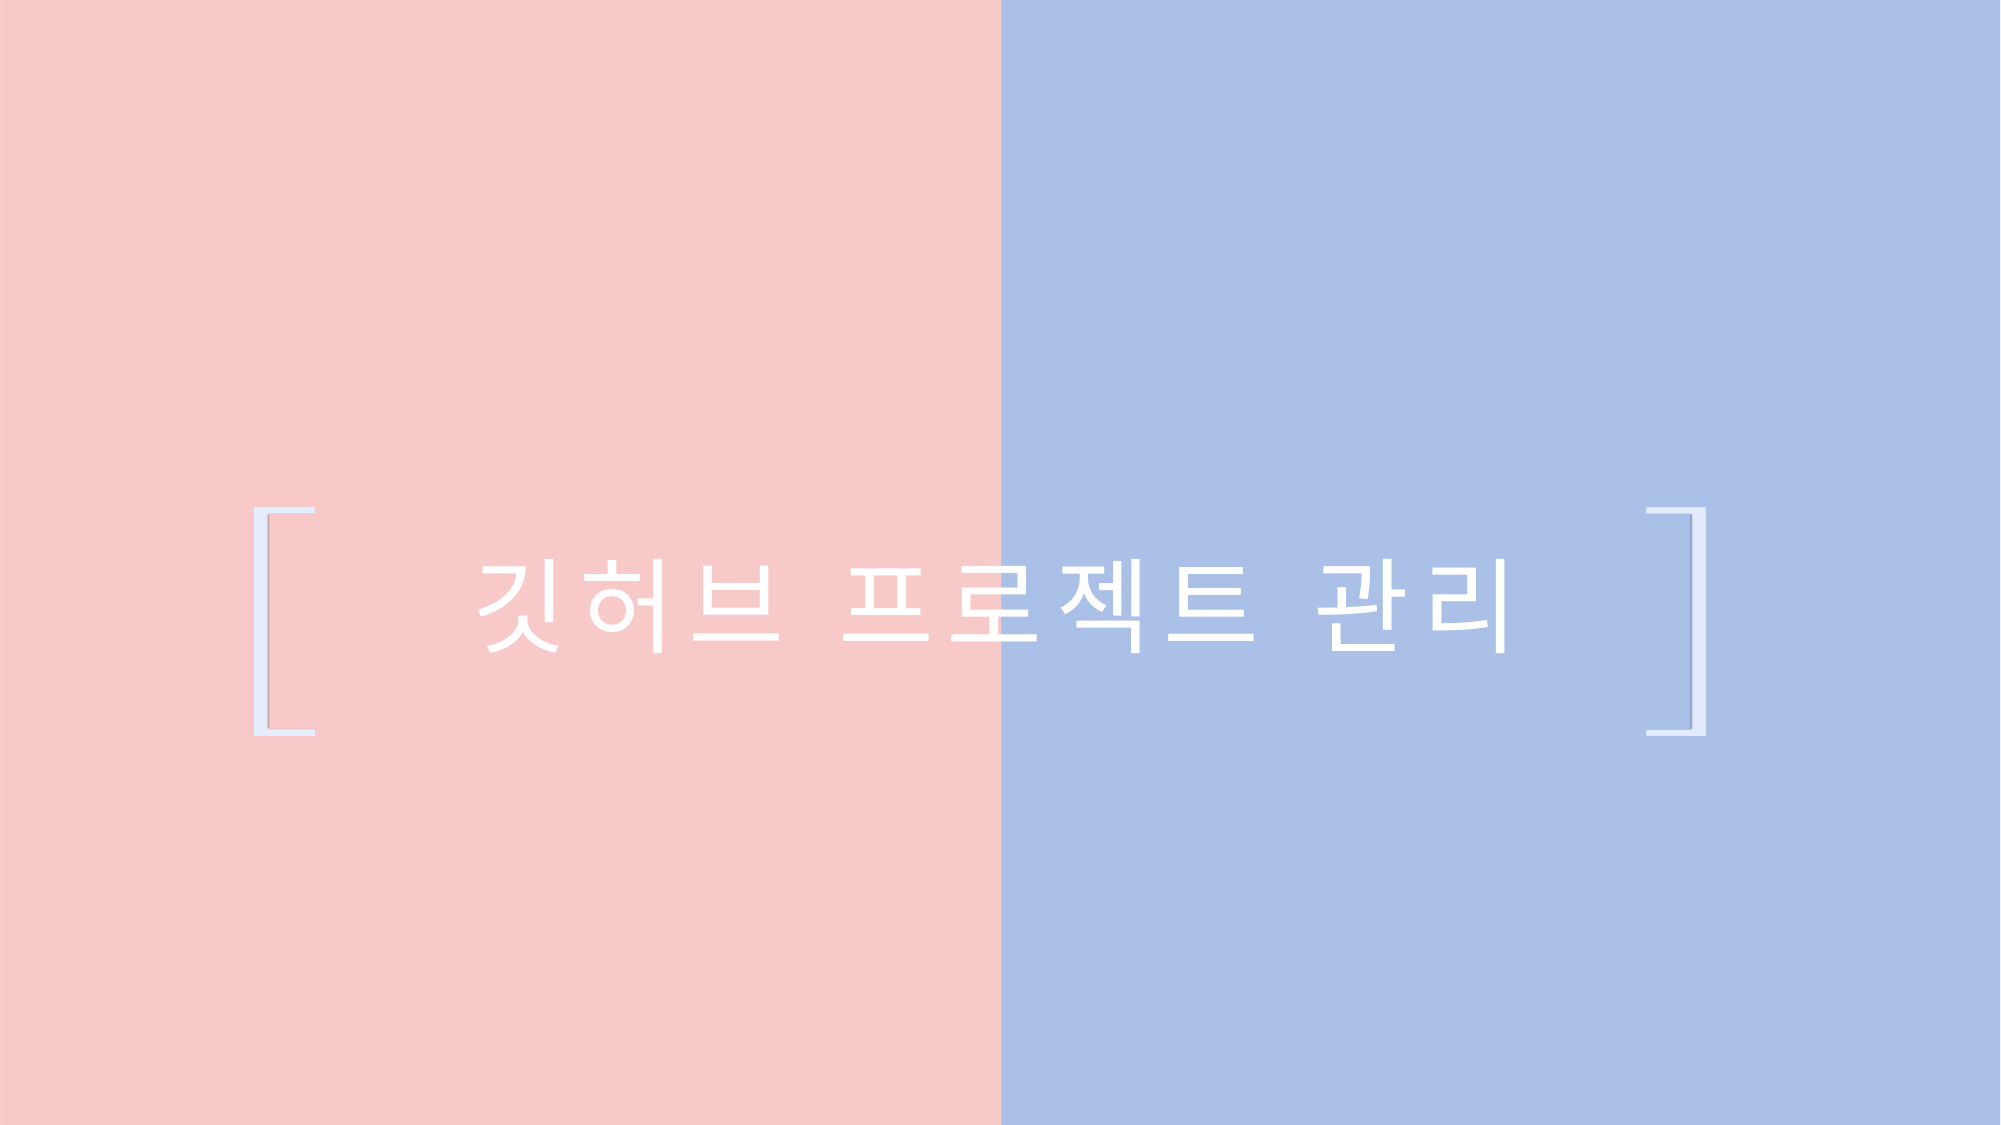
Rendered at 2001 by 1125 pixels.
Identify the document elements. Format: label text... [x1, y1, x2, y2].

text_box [254, 507, 1706, 736]
title 깃허브 프로젝트 관리 [245, 283, 1746, 676]
picture [0, 0, 2001, 1125]
